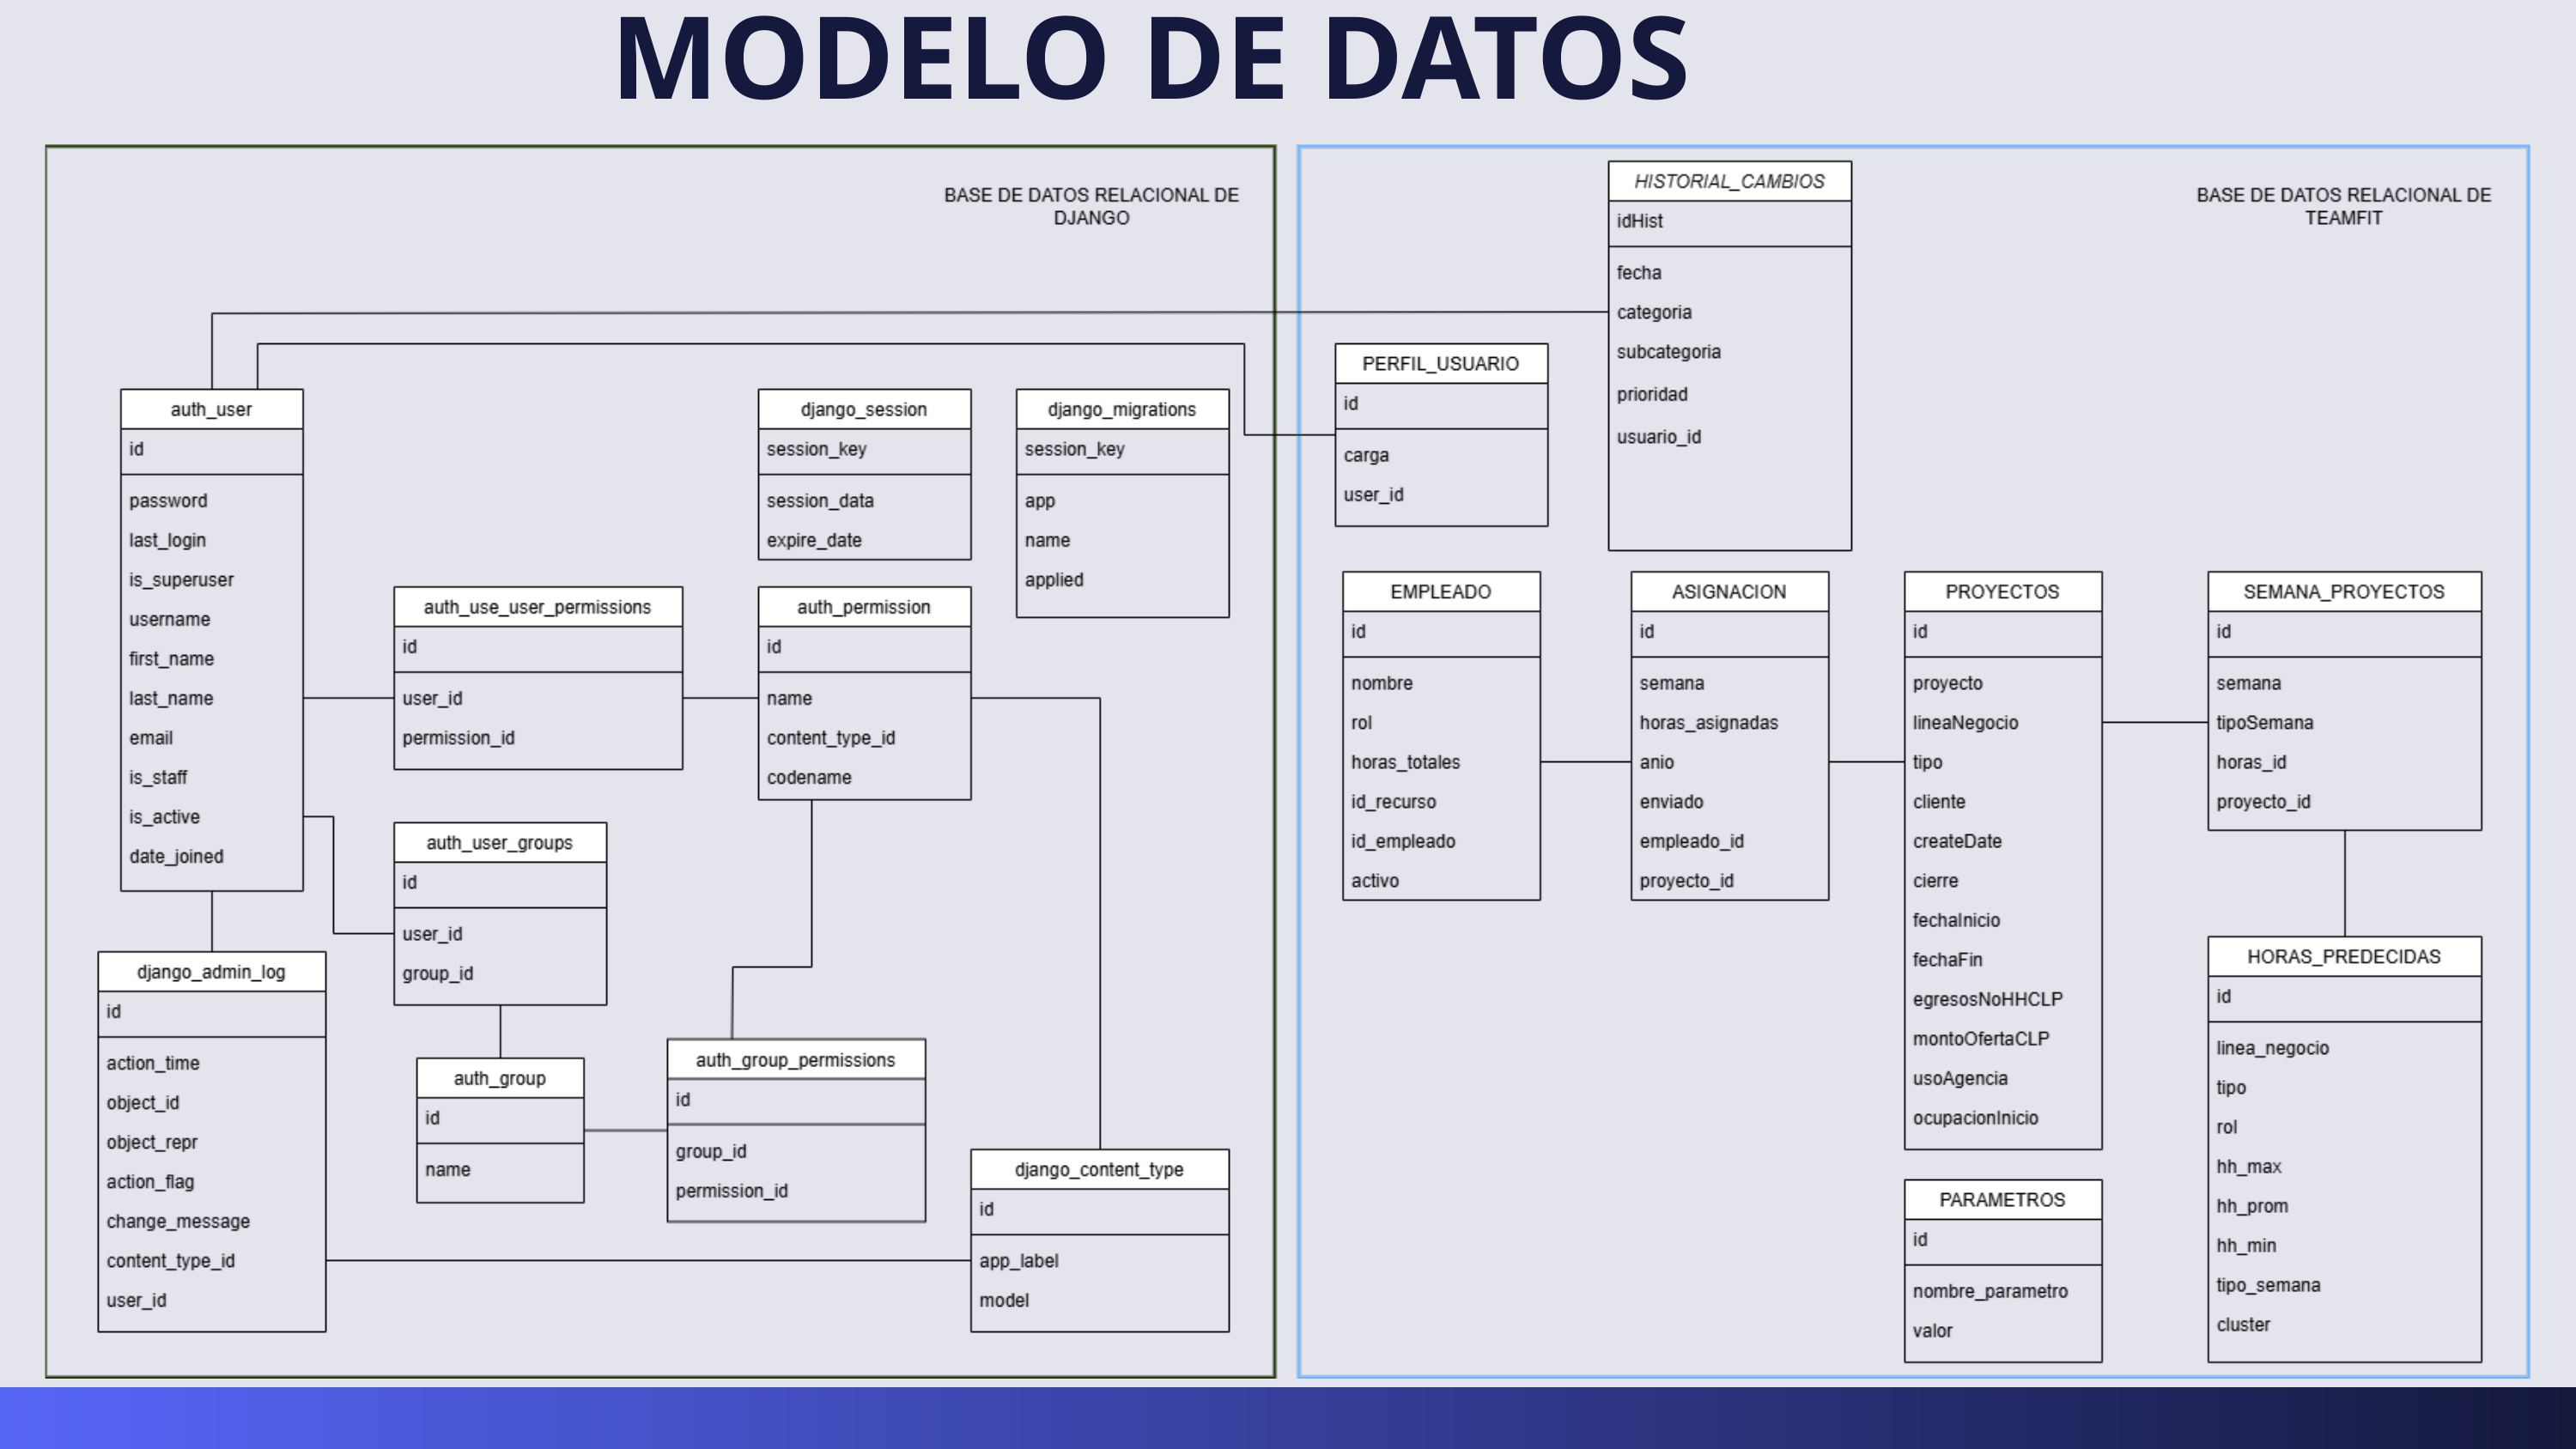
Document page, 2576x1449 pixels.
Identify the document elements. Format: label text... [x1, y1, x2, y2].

text_box [45, 144, 2531, 1379]
text_box MODELO DE DATOS [611, 14, 1965, 123]
text_box [0, 1387, 2576, 1449]
